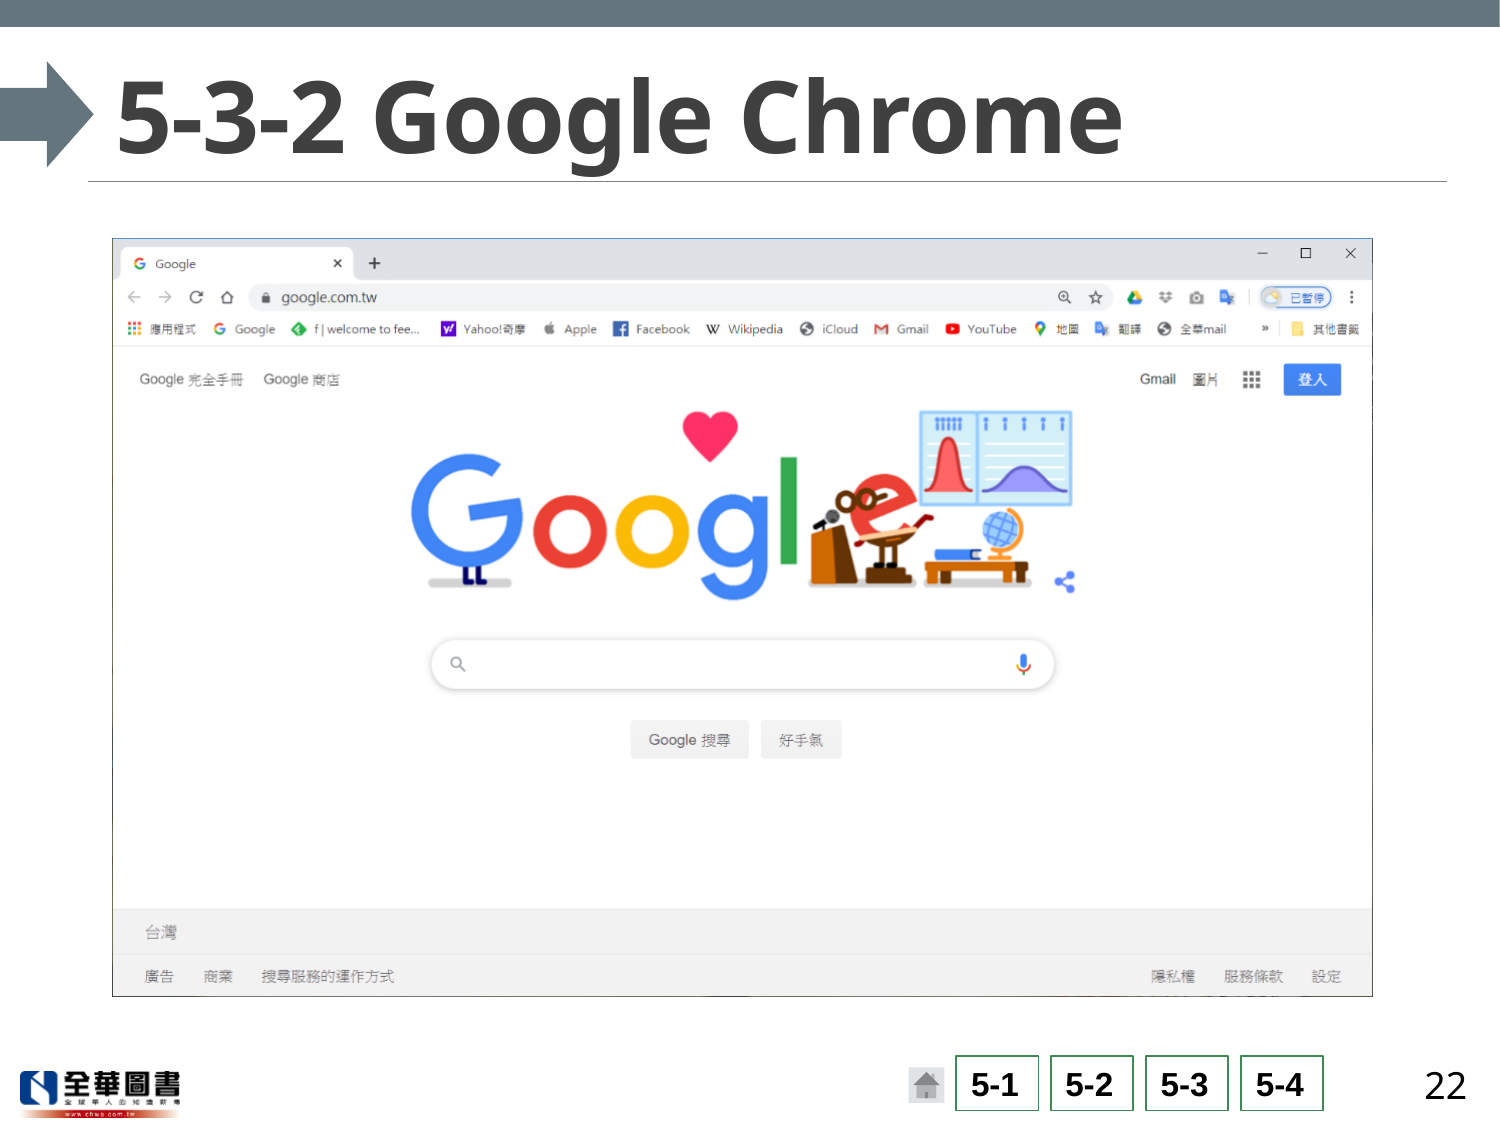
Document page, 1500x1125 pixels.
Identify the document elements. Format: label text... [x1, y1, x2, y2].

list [111, 238, 1373, 998]
slide_number 22 [1320, 1057, 1483, 1118]
picture [20, 1071, 180, 1118]
title 5-3-2 Google Chrome [100, 47, 1447, 182]
